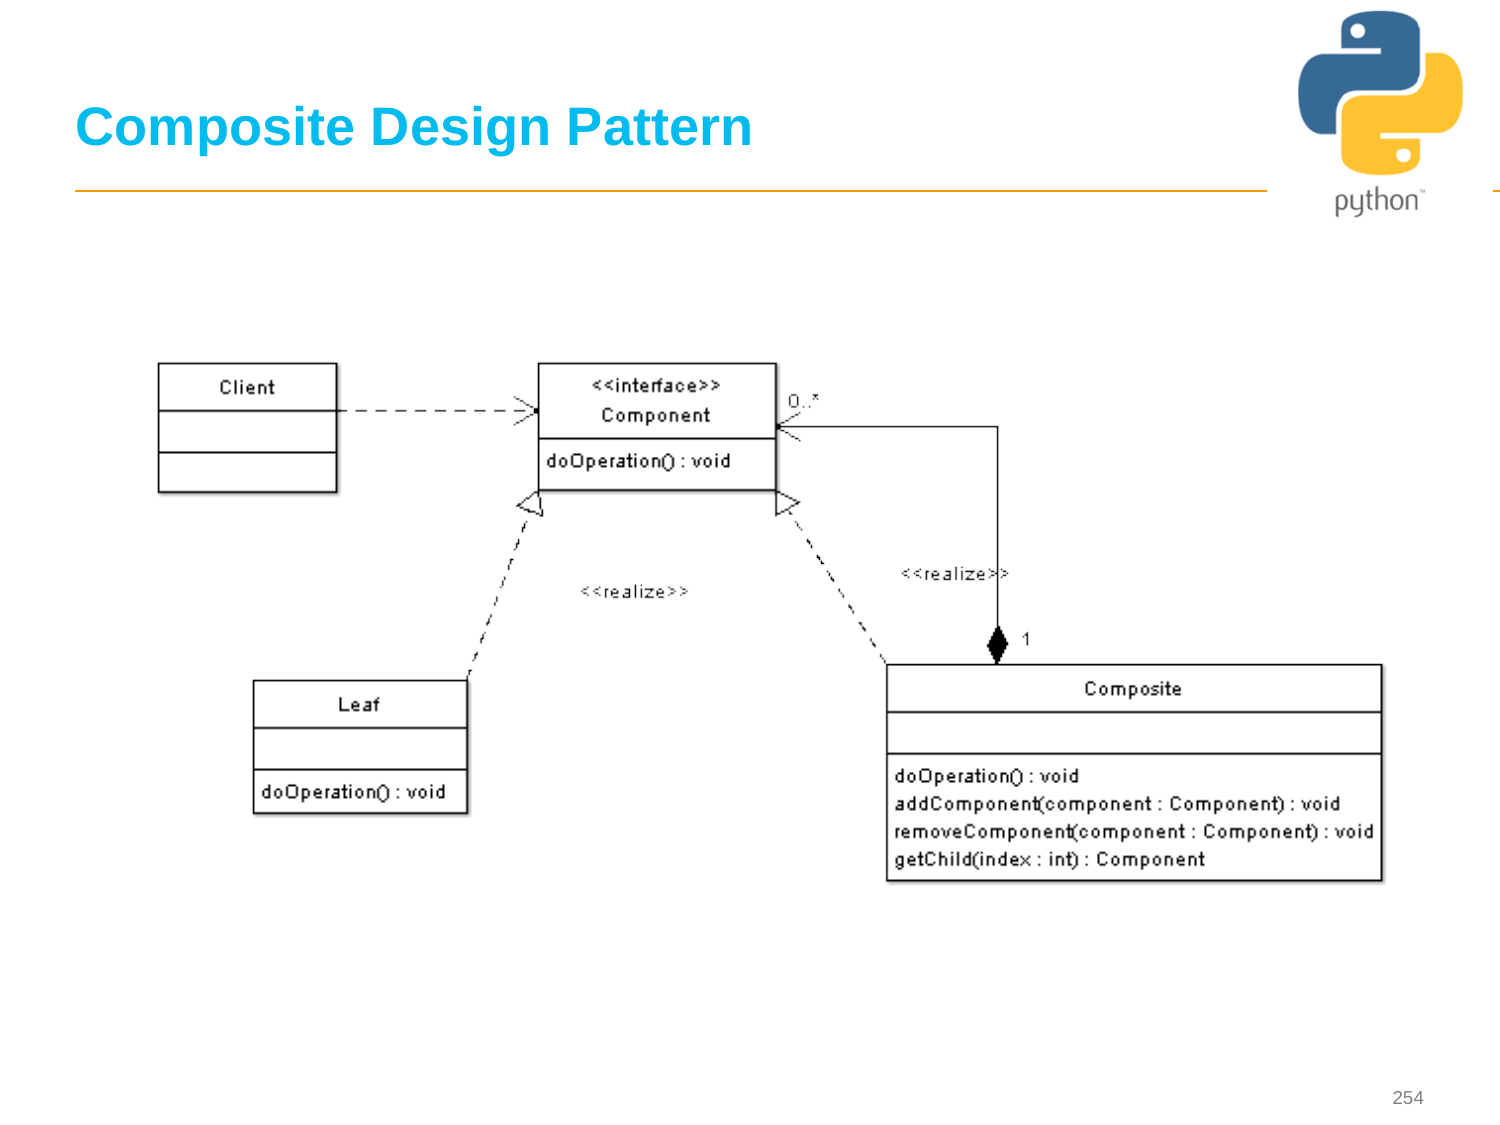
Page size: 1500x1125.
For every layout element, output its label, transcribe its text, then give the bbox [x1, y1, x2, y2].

picture [149, 337, 1389, 888]
picture [1267, 5, 1493, 222]
title Composite Design Pattern [75, 27, 1422, 157]
